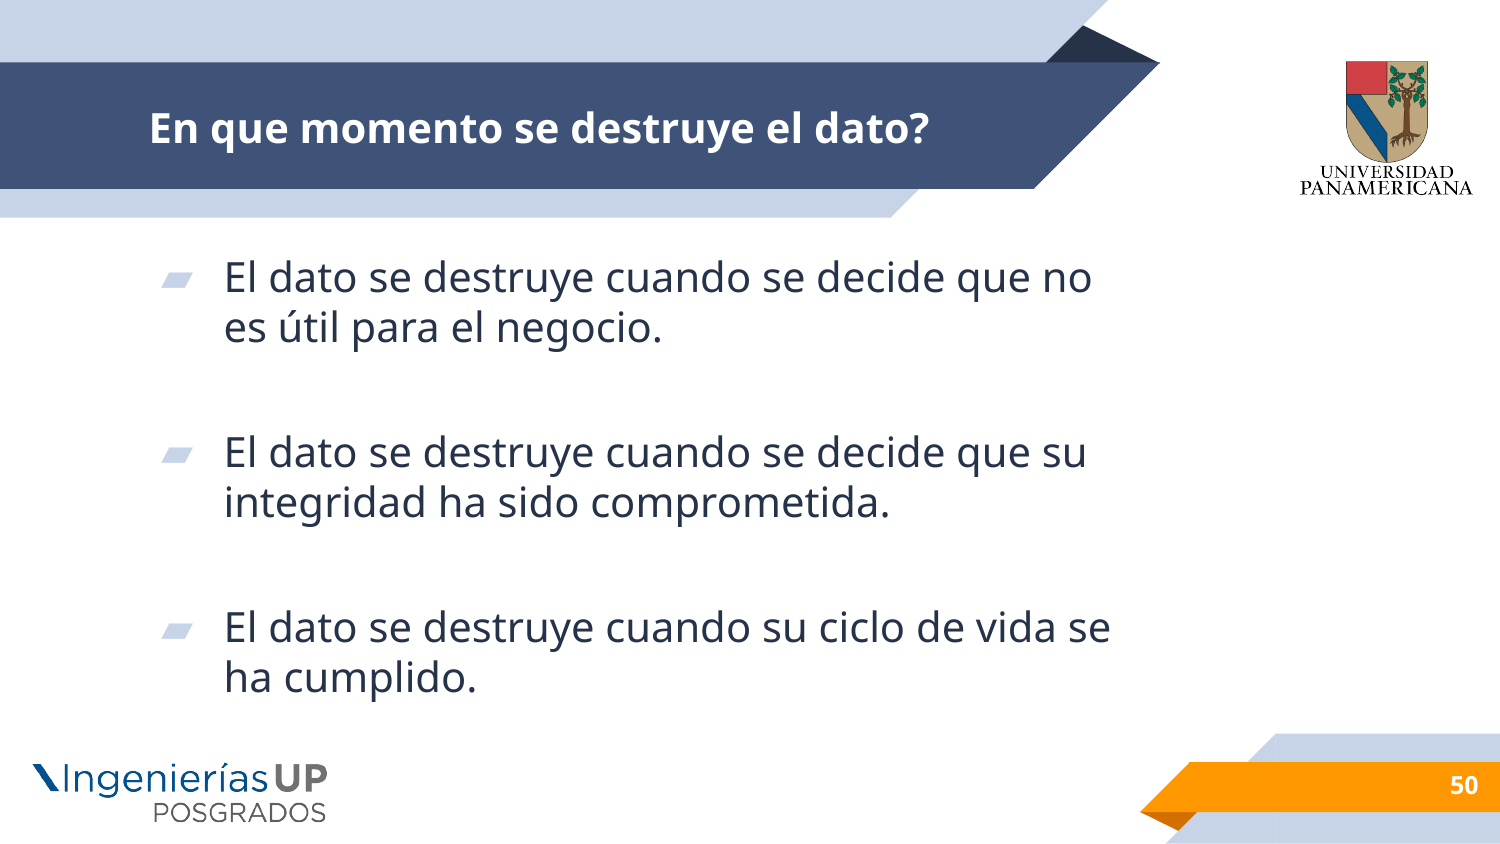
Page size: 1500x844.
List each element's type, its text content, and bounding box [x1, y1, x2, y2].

slide_number 50 [1249, 760, 1494, 813]
title En que momento se destruye el dato? [133, 64, 1035, 190]
list El dato se destruye cuando se decide que no es útil para el negocio. El dato se destruye cuando se decide que su integridad ha sido comprometida. El dato se destruye cuando su ciclo de vida se ha cumplido. [133, 217, 1140, 734]
picture [1286, 44, 1490, 210]
picture [15, 737, 344, 844]
